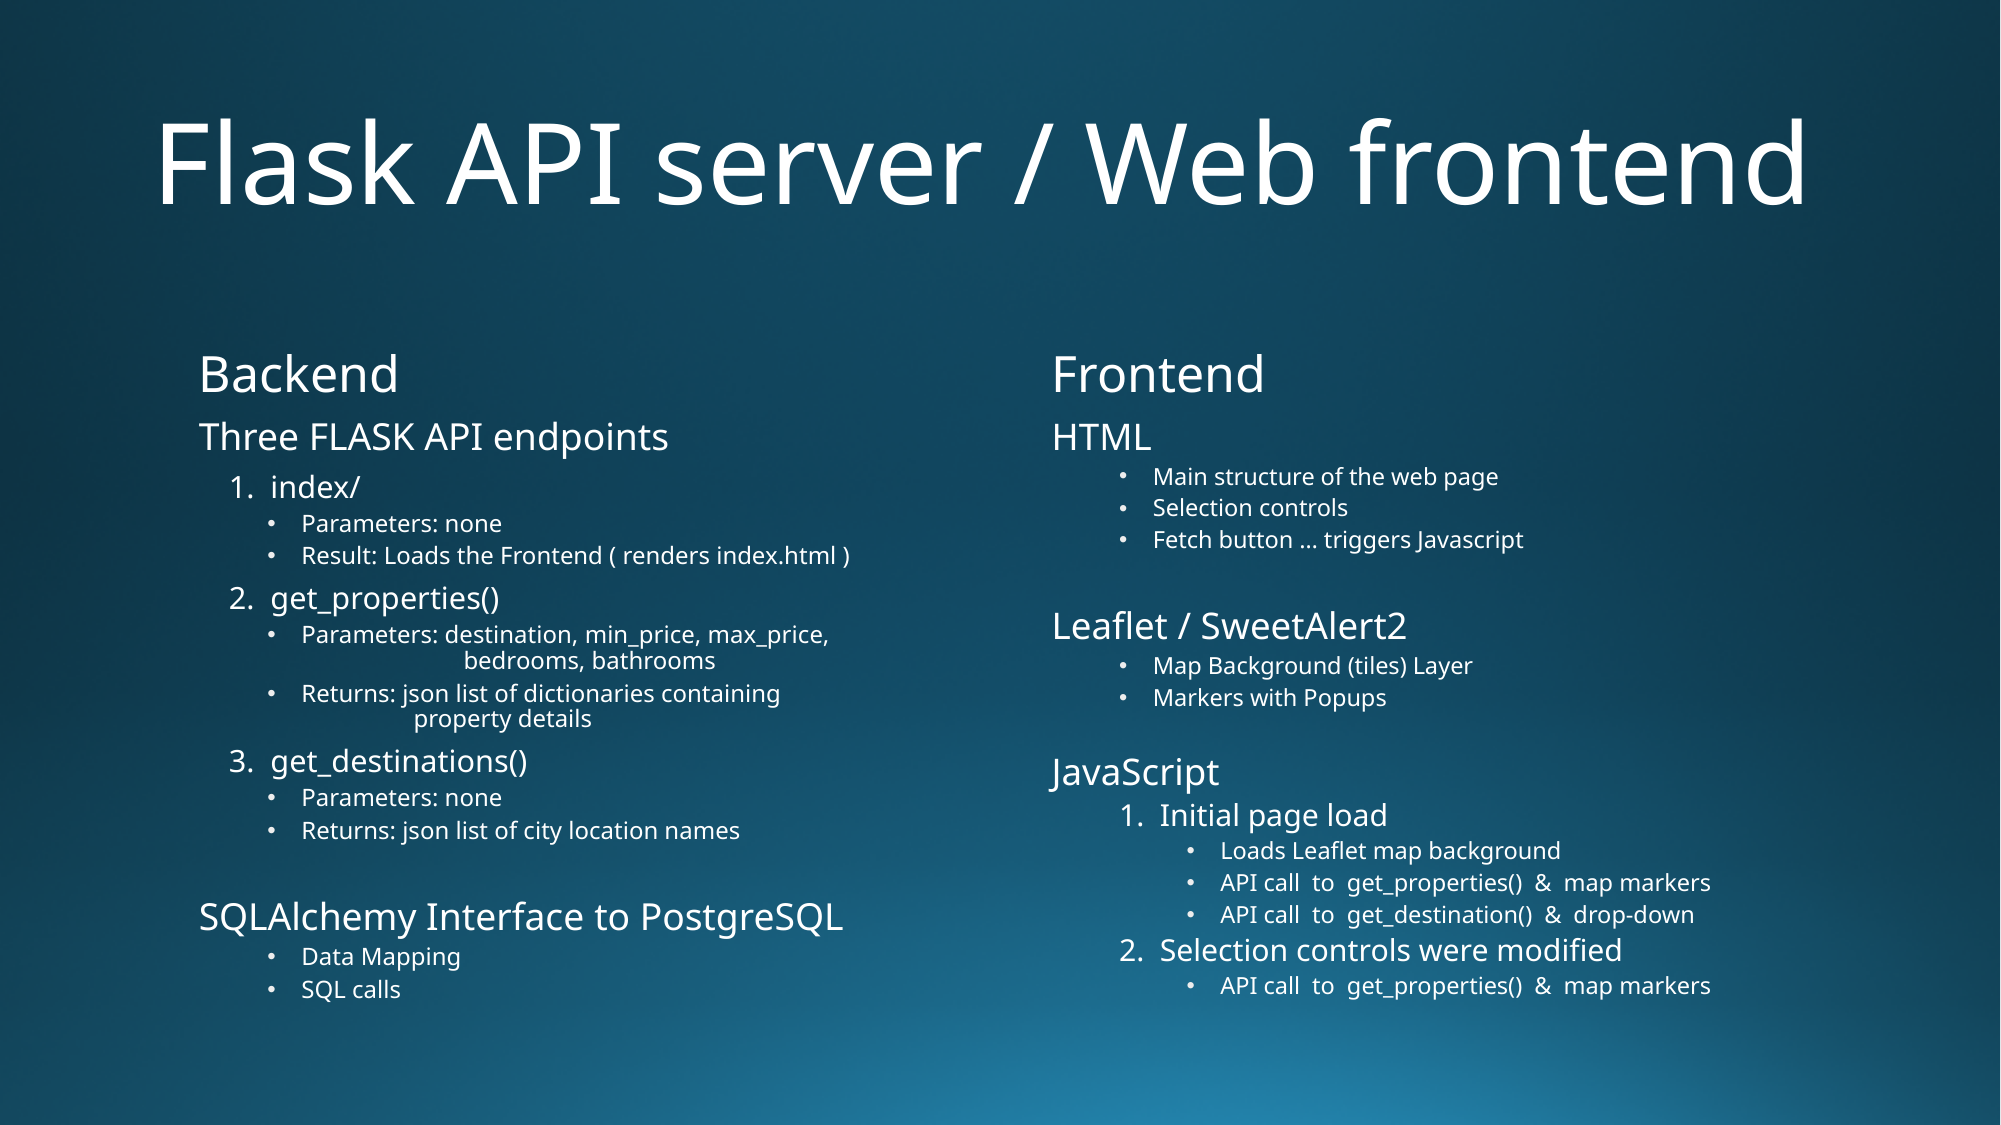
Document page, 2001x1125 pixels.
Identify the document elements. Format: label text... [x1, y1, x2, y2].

picture [0, 0, 2001, 1125]
list Backend [183, 275, 1009, 410]
list HTML Main structure of the web page Selection controls Fetch button … triggers Javascript Leaflet / SweetAlert2 Map Background (tiles) Layer Markers with Popups JavaScript 1. Initial page load Loads Leaflet map background API call to get_properties() & map markers API call to get_destination() & drop-down 2. Selection controls were modified API call to get_properties() & map markers [1036, 410, 1863, 1016]
title Flask API server / Web frontend [137, 59, 1863, 278]
list Frontend [1036, 275, 1863, 410]
list Three FLASK API endpoints 1. index/ Parameters: none Result: Loads the Frontend ( renders index.html ) 2. get_properties() Parameters: destination, min_price, max_price, bedrooms, bathrooms Returns: json list of dictionaries containing property details 3. get_destinations() Parameters: none Returns: json list of city location names SQLAlchemy Interface to PostgreSQL Data Mapping SQL calls [183, 410, 1009, 1016]
